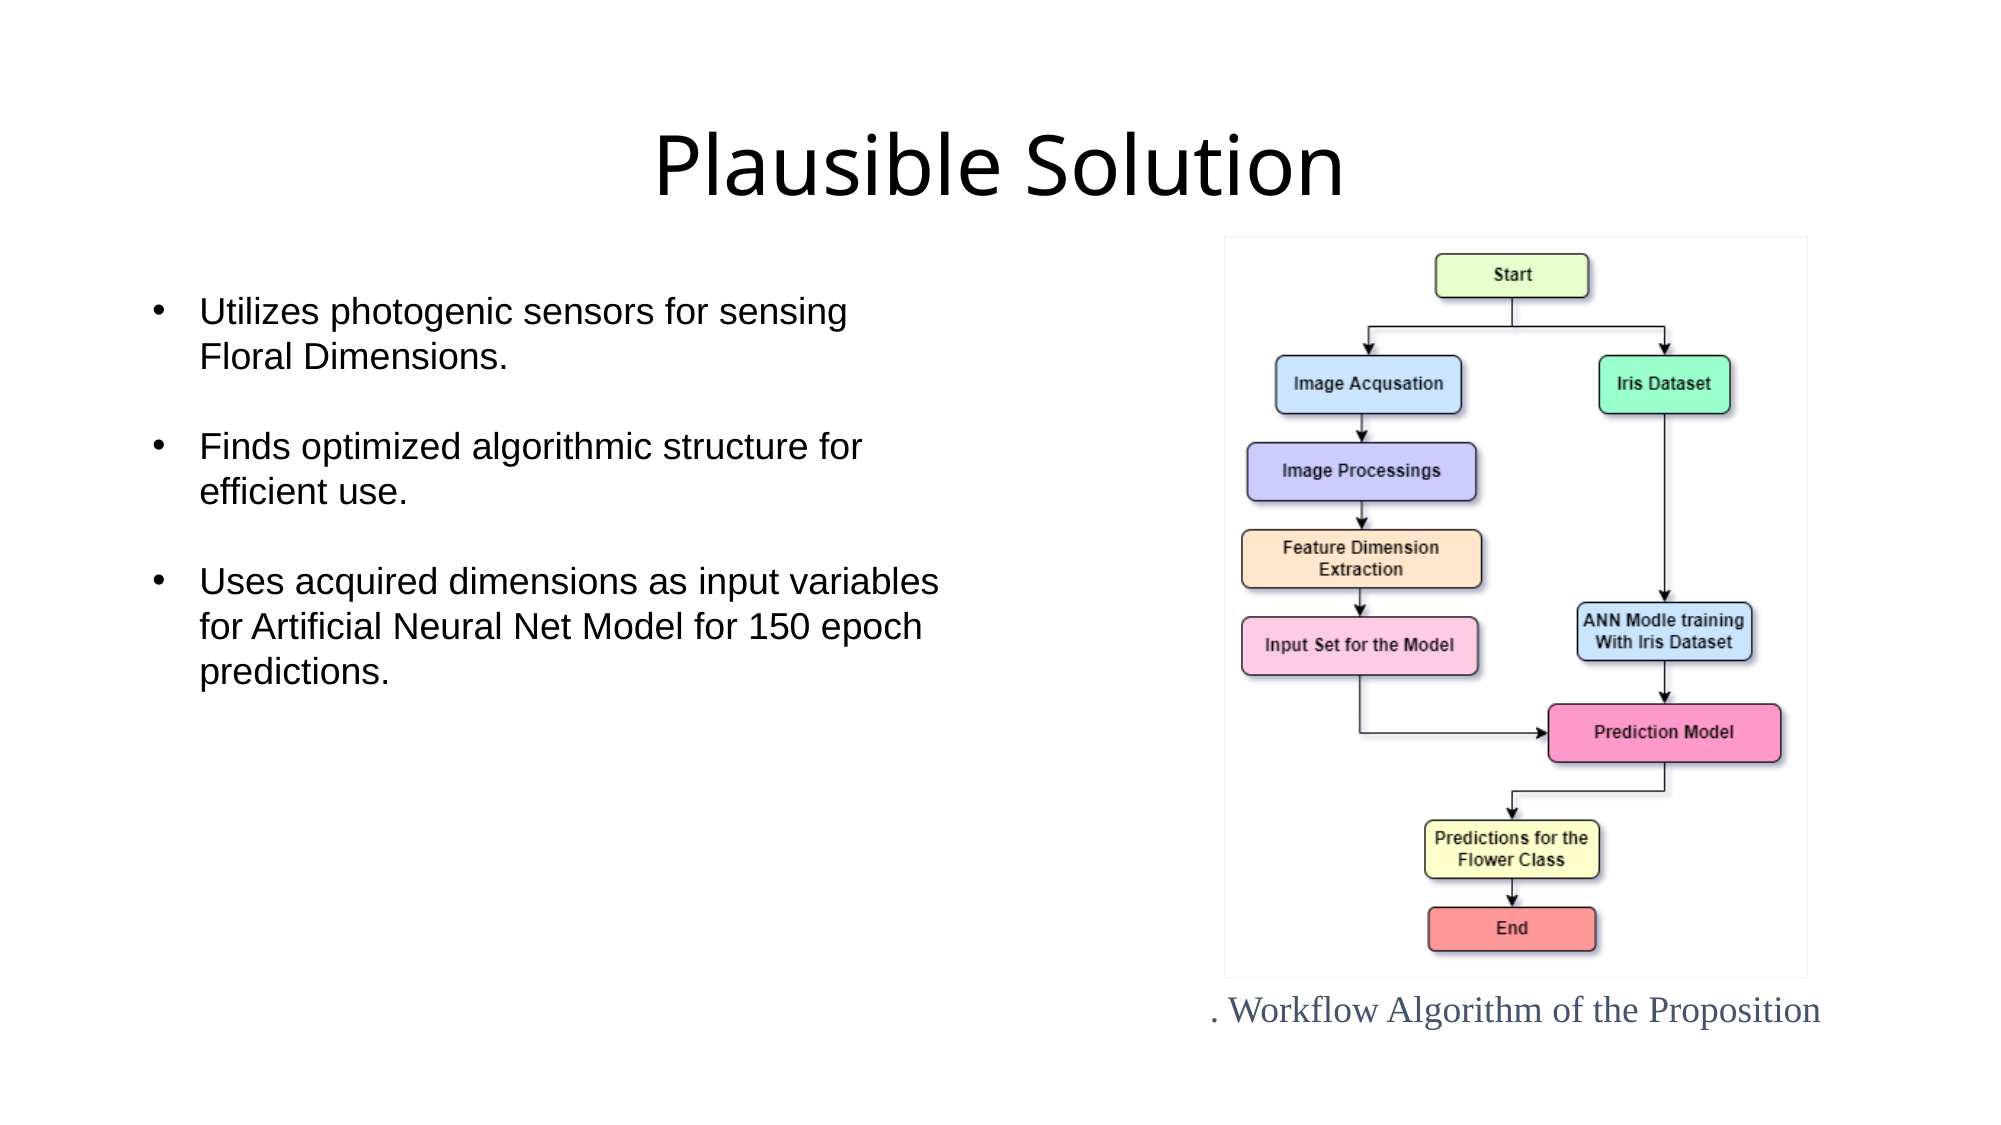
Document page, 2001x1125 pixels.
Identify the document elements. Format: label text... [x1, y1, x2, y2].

title Plausible Solution [137, 59, 1863, 278]
picture [1224, 236, 1808, 978]
text_box . Workflow Algorithm of the Proposition [1015, 977, 2000, 1038]
text_box Utilizes photogenic sensors for sensing Floral Dimensions. Finds optimized algorithmic structure for efficient use. Uses acquired dimensions as input variables for Artificial Neural Net Model for 150 epoch predictions. [137, 279, 960, 745]
